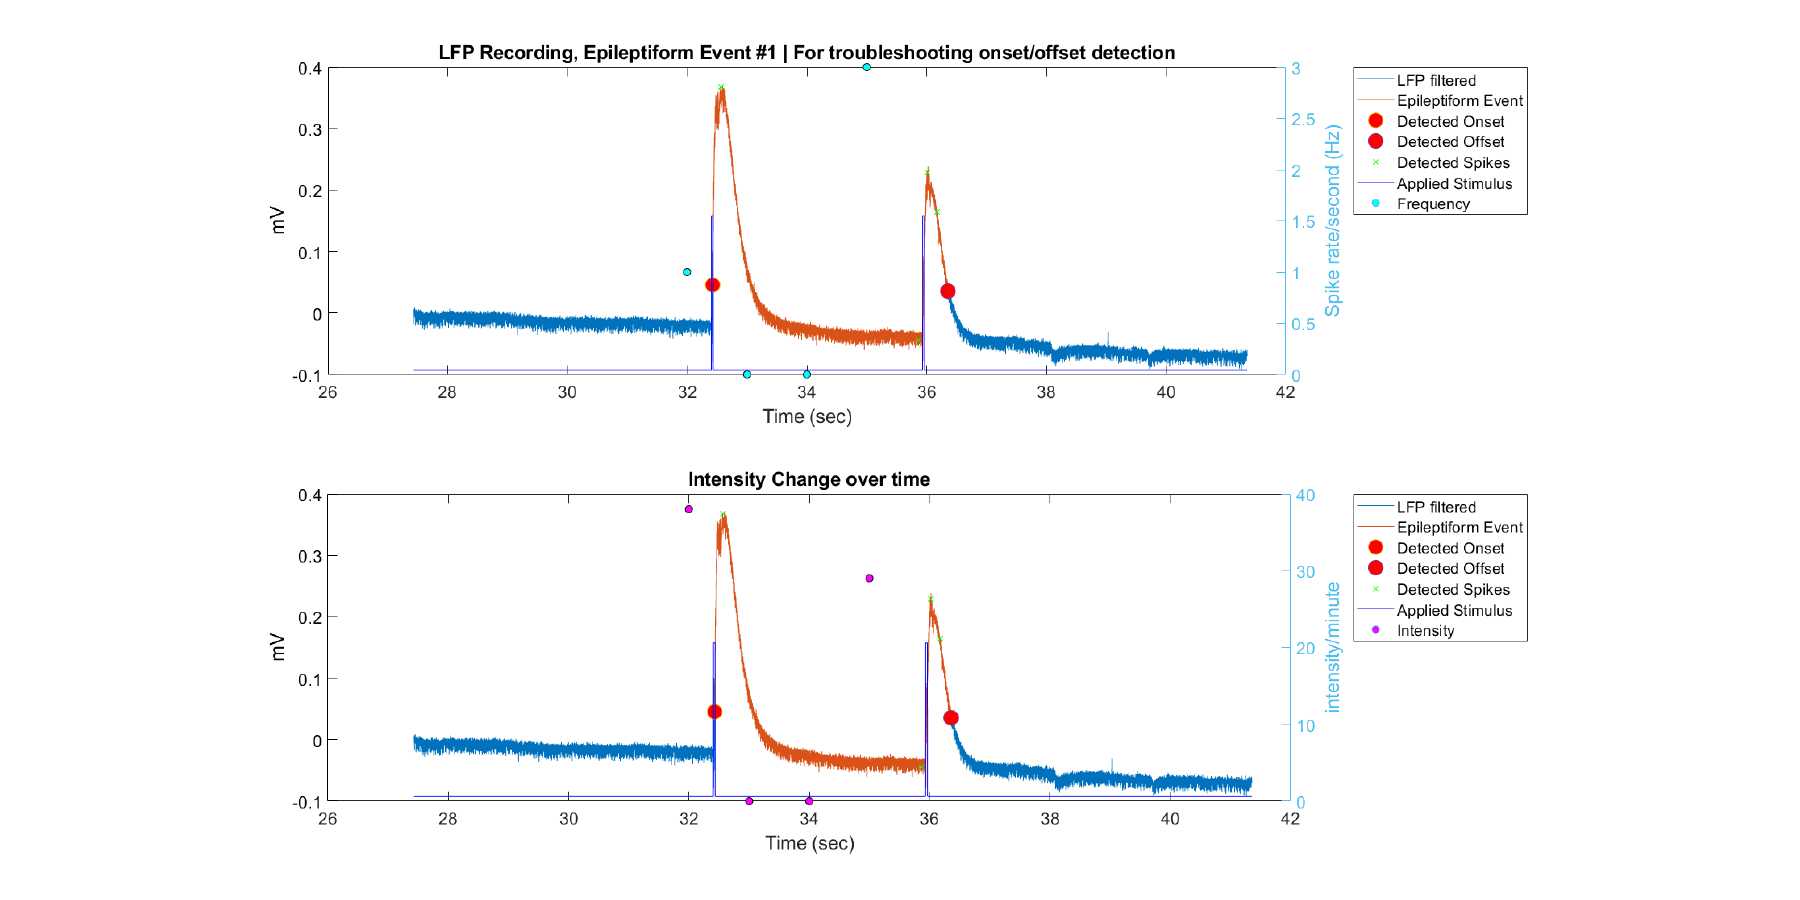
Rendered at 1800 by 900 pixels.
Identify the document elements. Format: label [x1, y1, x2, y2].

picture [126, 0, 1674, 900]
